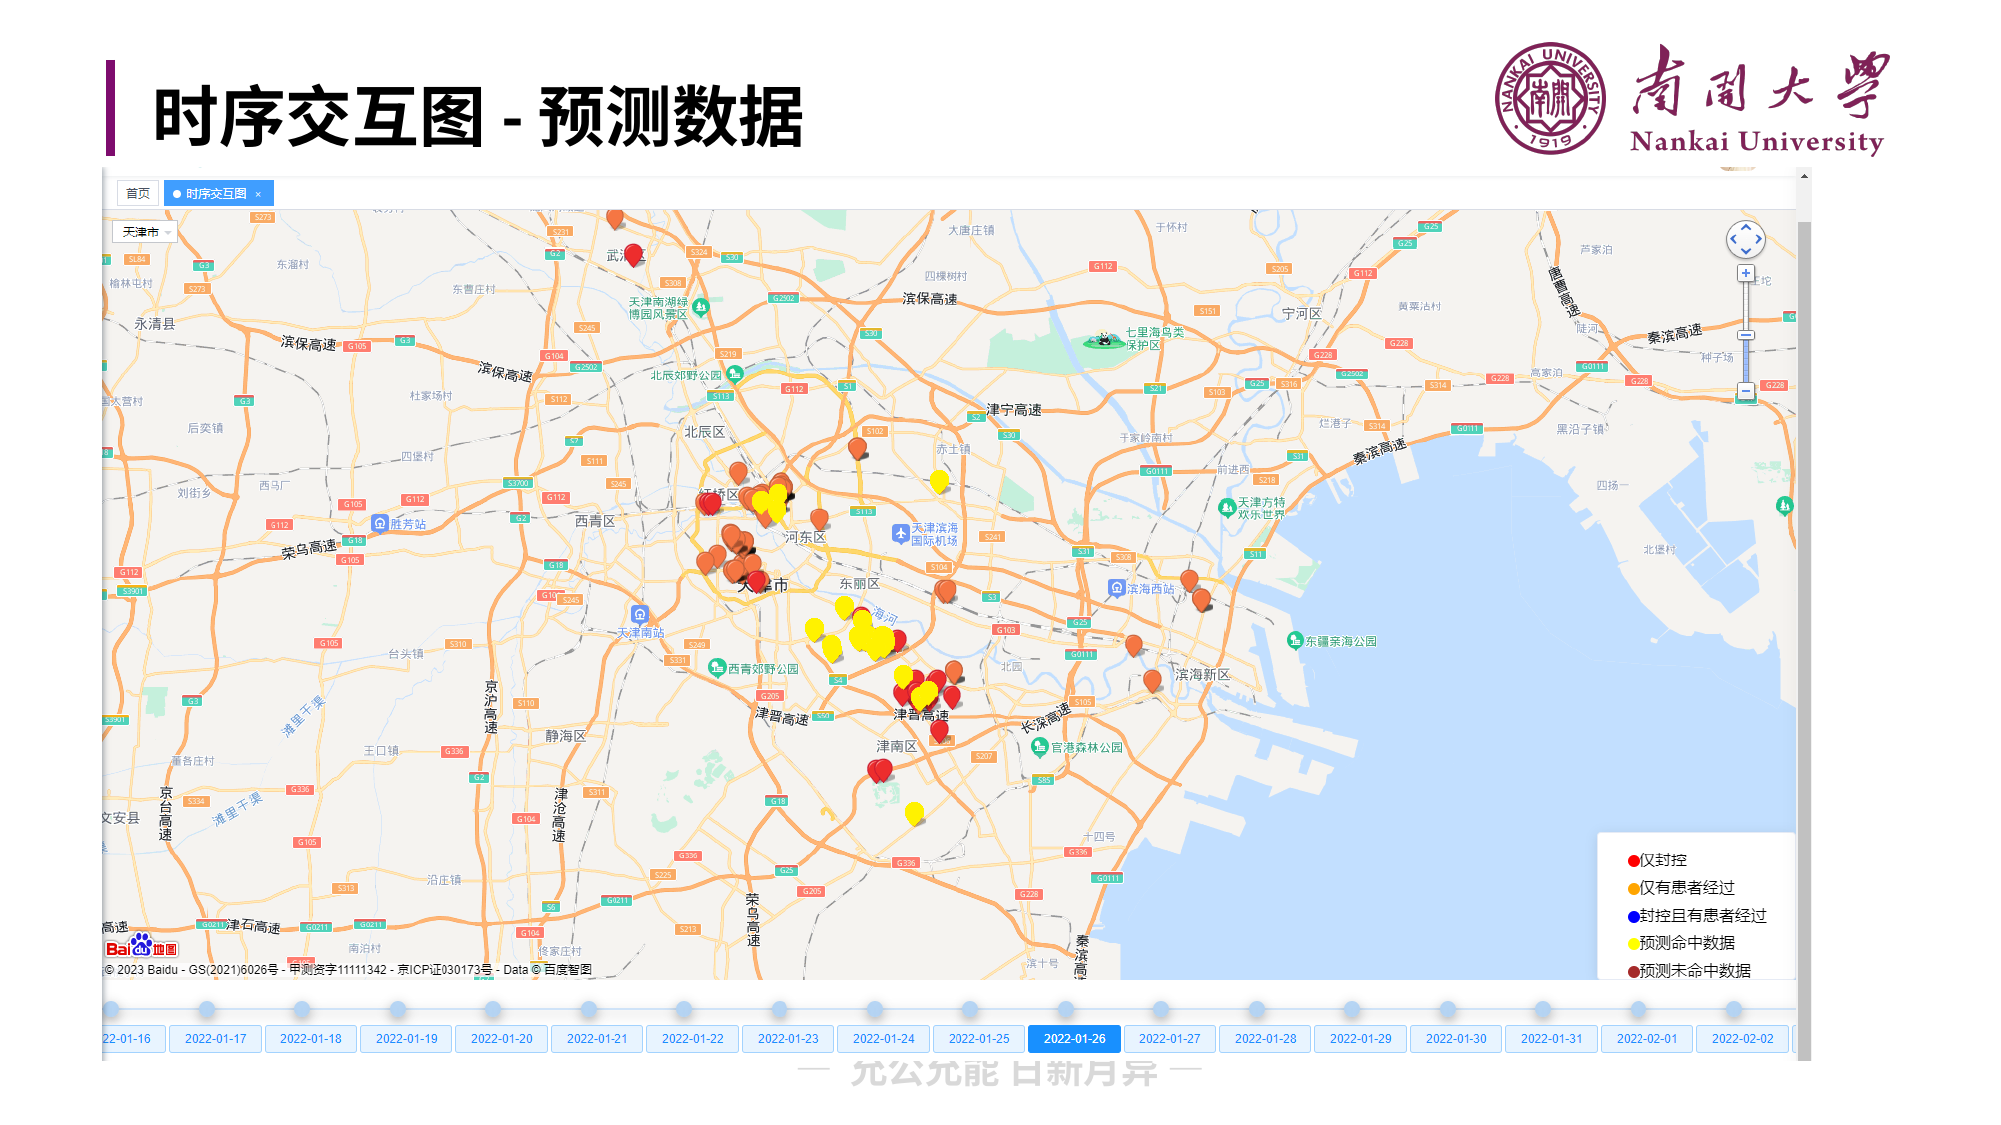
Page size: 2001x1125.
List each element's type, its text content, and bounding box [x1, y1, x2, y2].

picture [1495, 42, 1890, 157]
picture [102, 167, 1812, 1062]
title 时序交互图-预测数据 [137, 48, 1000, 167]
